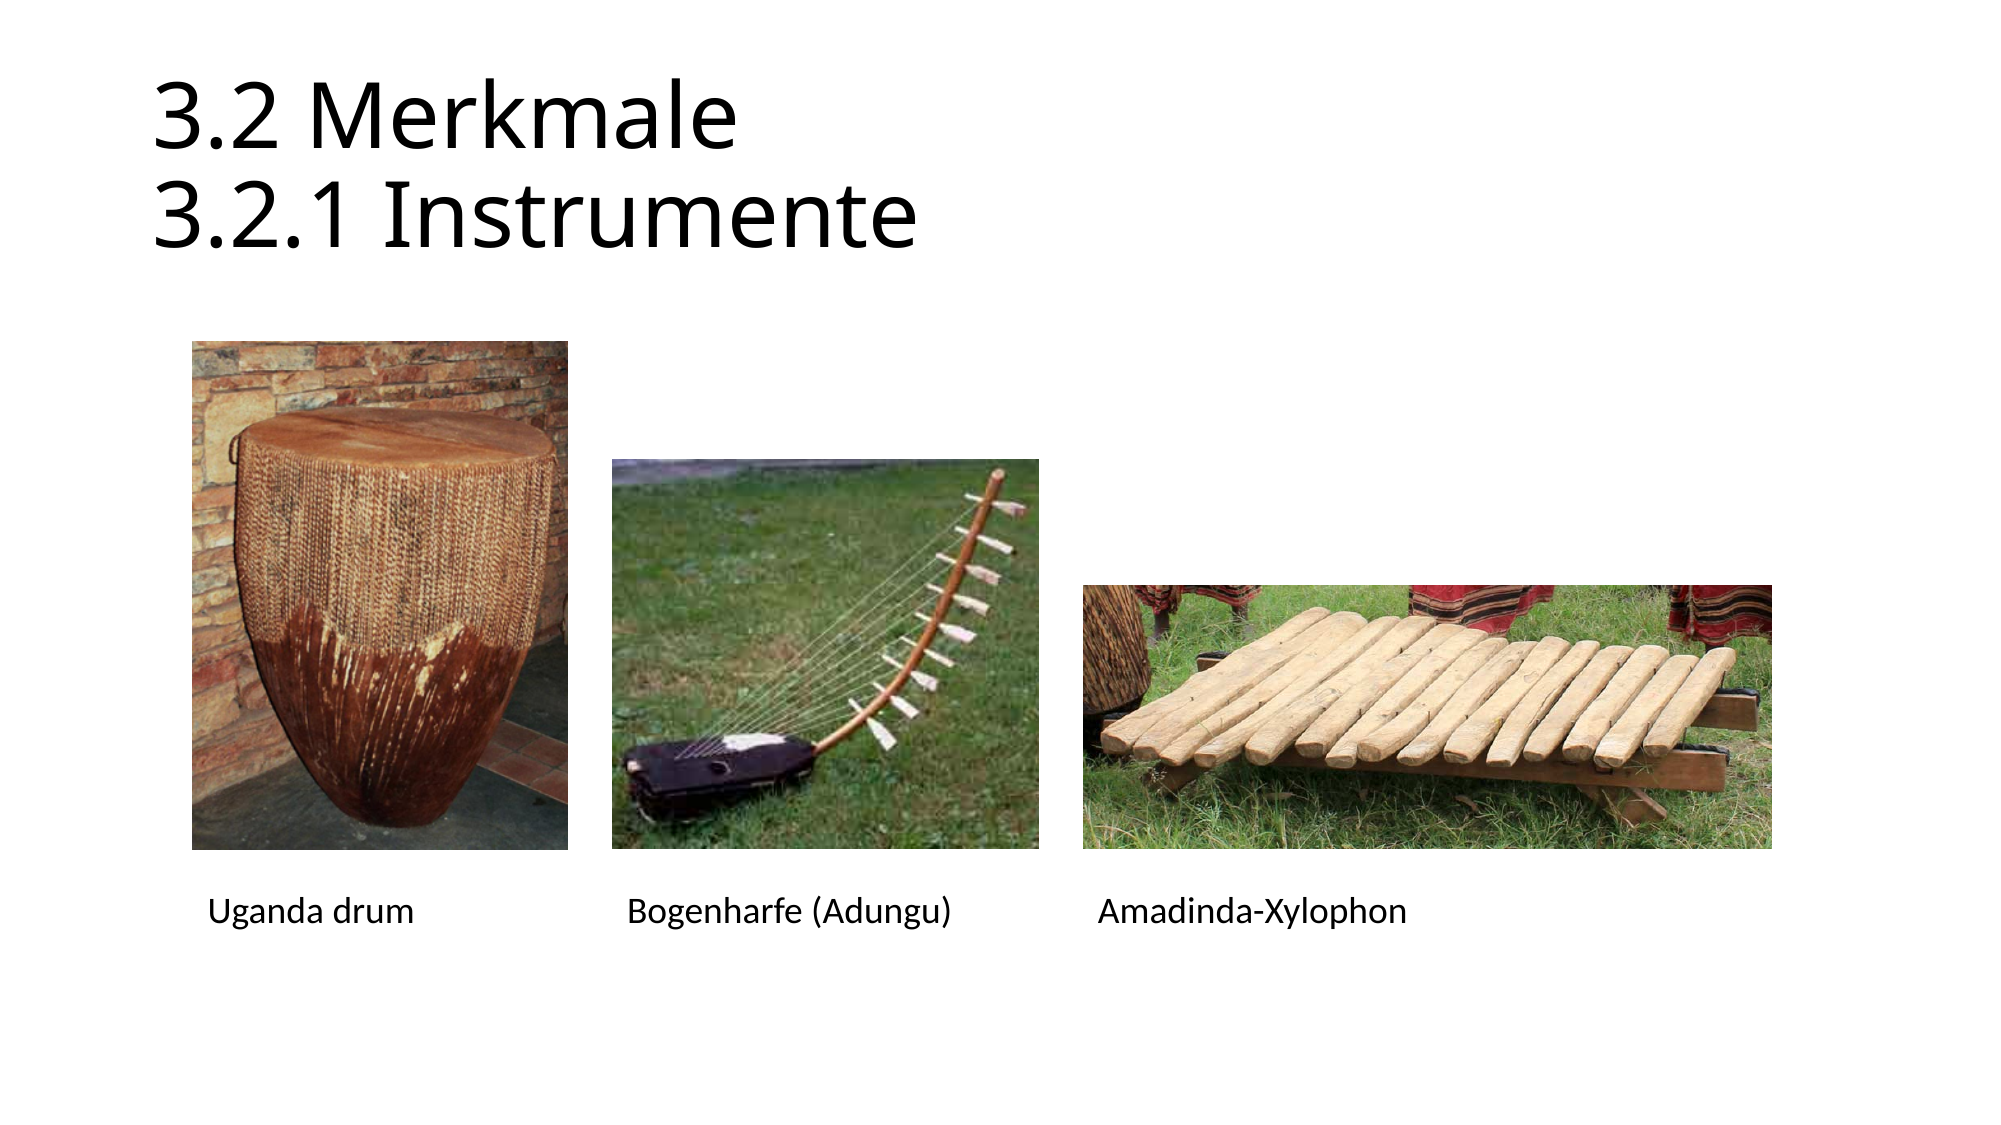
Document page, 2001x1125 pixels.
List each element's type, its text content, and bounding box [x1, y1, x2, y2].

title 3.2 Merkmale 3.2.1 Instrumente [137, 59, 1863, 278]
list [1083, 585, 1772, 849]
picture [192, 341, 568, 850]
picture [612, 459, 1039, 849]
text_box Uganda drum [192, 878, 568, 939]
text_box Amadinda-Xylophon [1083, 878, 1773, 939]
text_box Bogenharfe (Adungu) [612, 878, 1039, 939]
